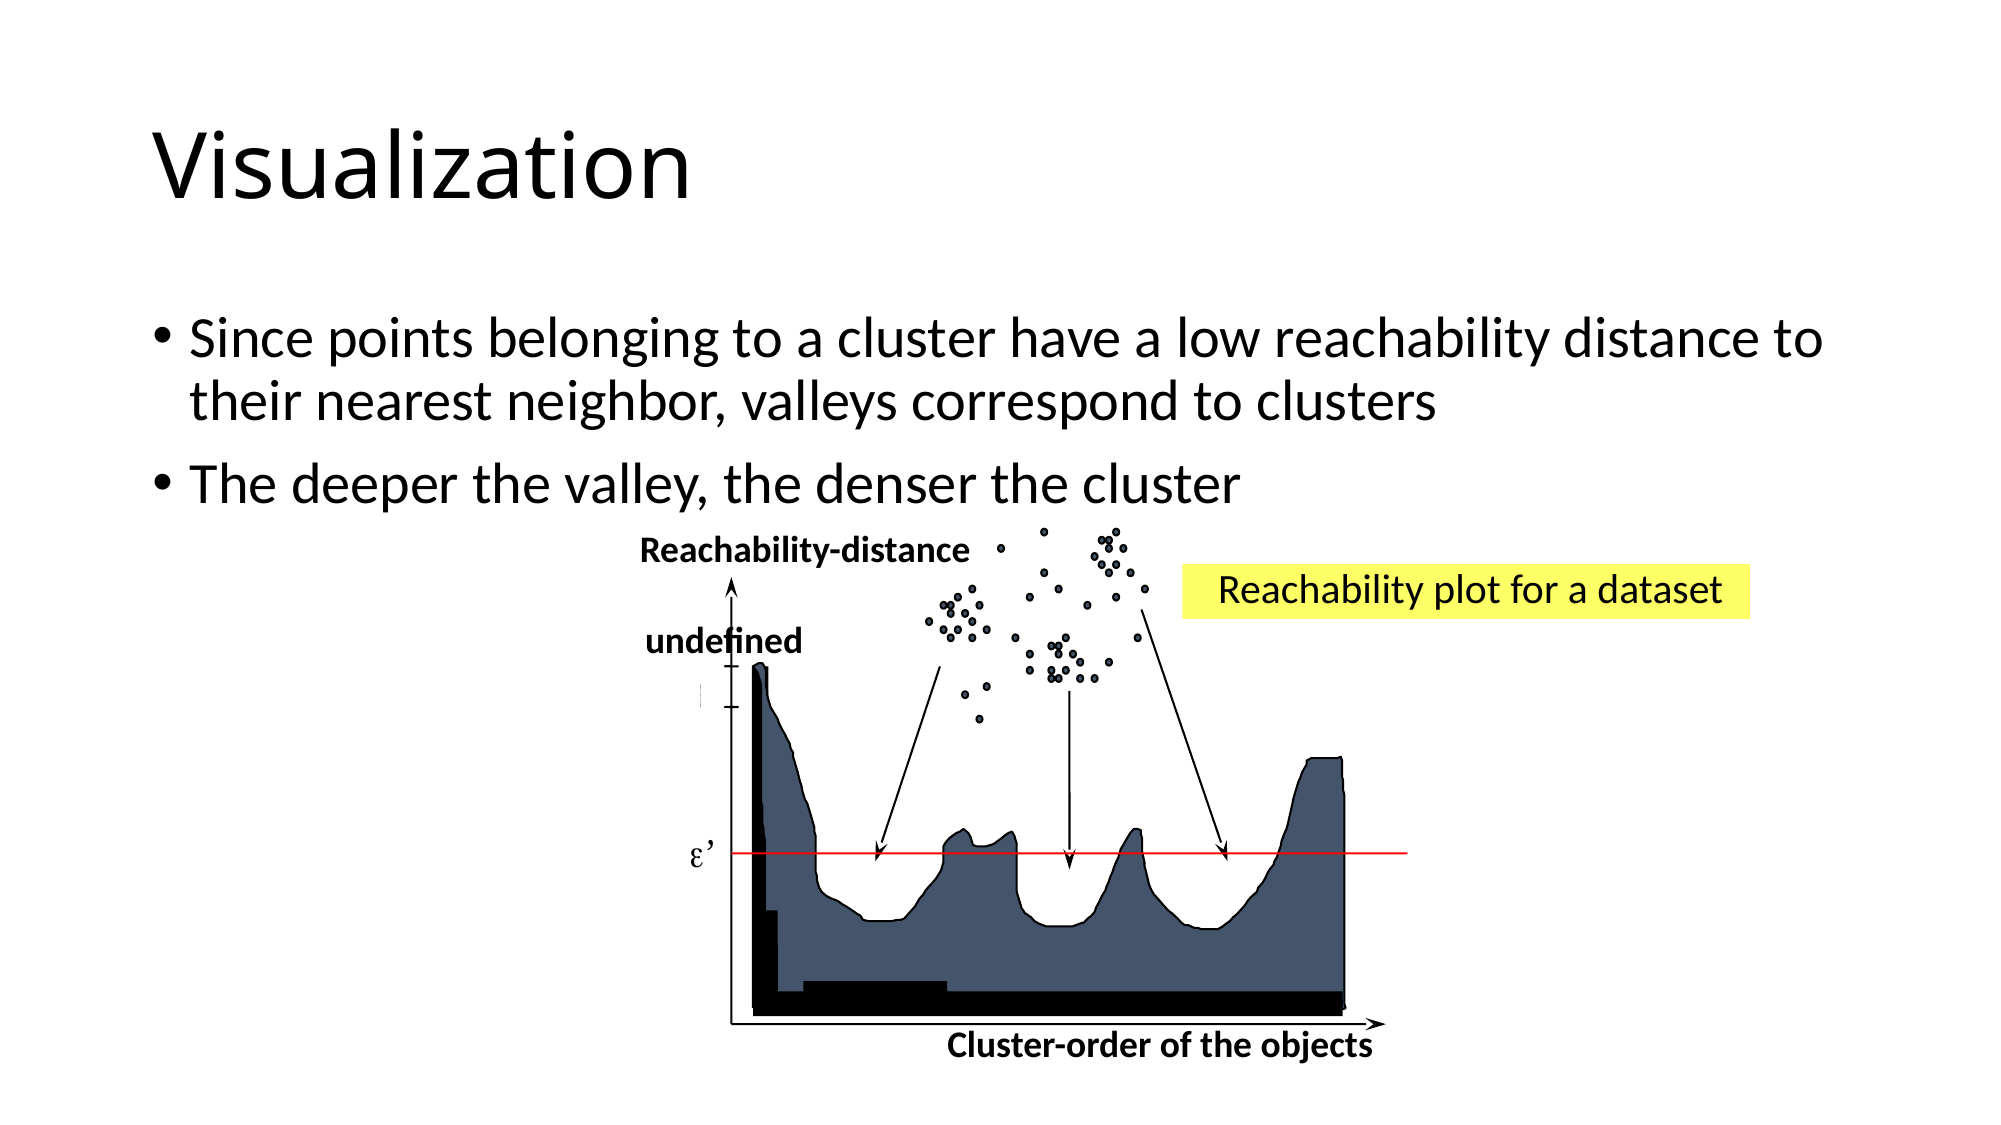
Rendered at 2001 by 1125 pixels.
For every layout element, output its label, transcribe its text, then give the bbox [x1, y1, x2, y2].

list Since points belonging to a cluster have a low reachability distance to their nearest neighbor, valleys correspond to clusters The deeper the valley, the denser the cluster [137, 299, 1863, 1014]
text_box Reachability plot for a dataset [1422, 564, 1750, 619]
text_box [624, 526, 1422, 1072]
title Visualization [137, 59, 1863, 278]
